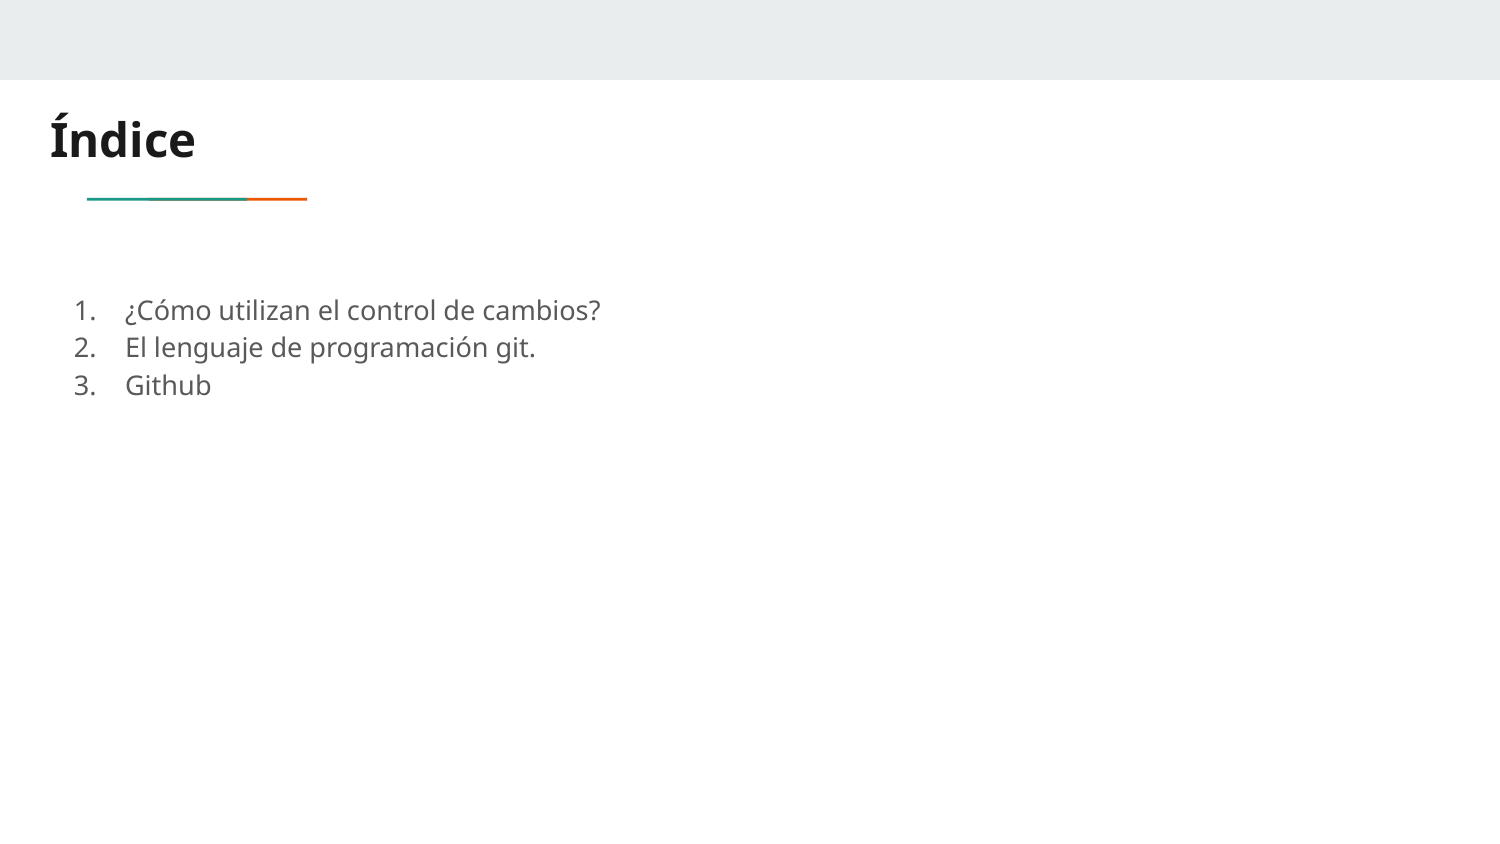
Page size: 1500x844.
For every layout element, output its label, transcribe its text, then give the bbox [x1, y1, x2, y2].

list ¿Cómo utilizan el control de cambios? El lenguaje de programación git. Github [35, 273, 1297, 645]
title Índice [35, 94, 1297, 183]
